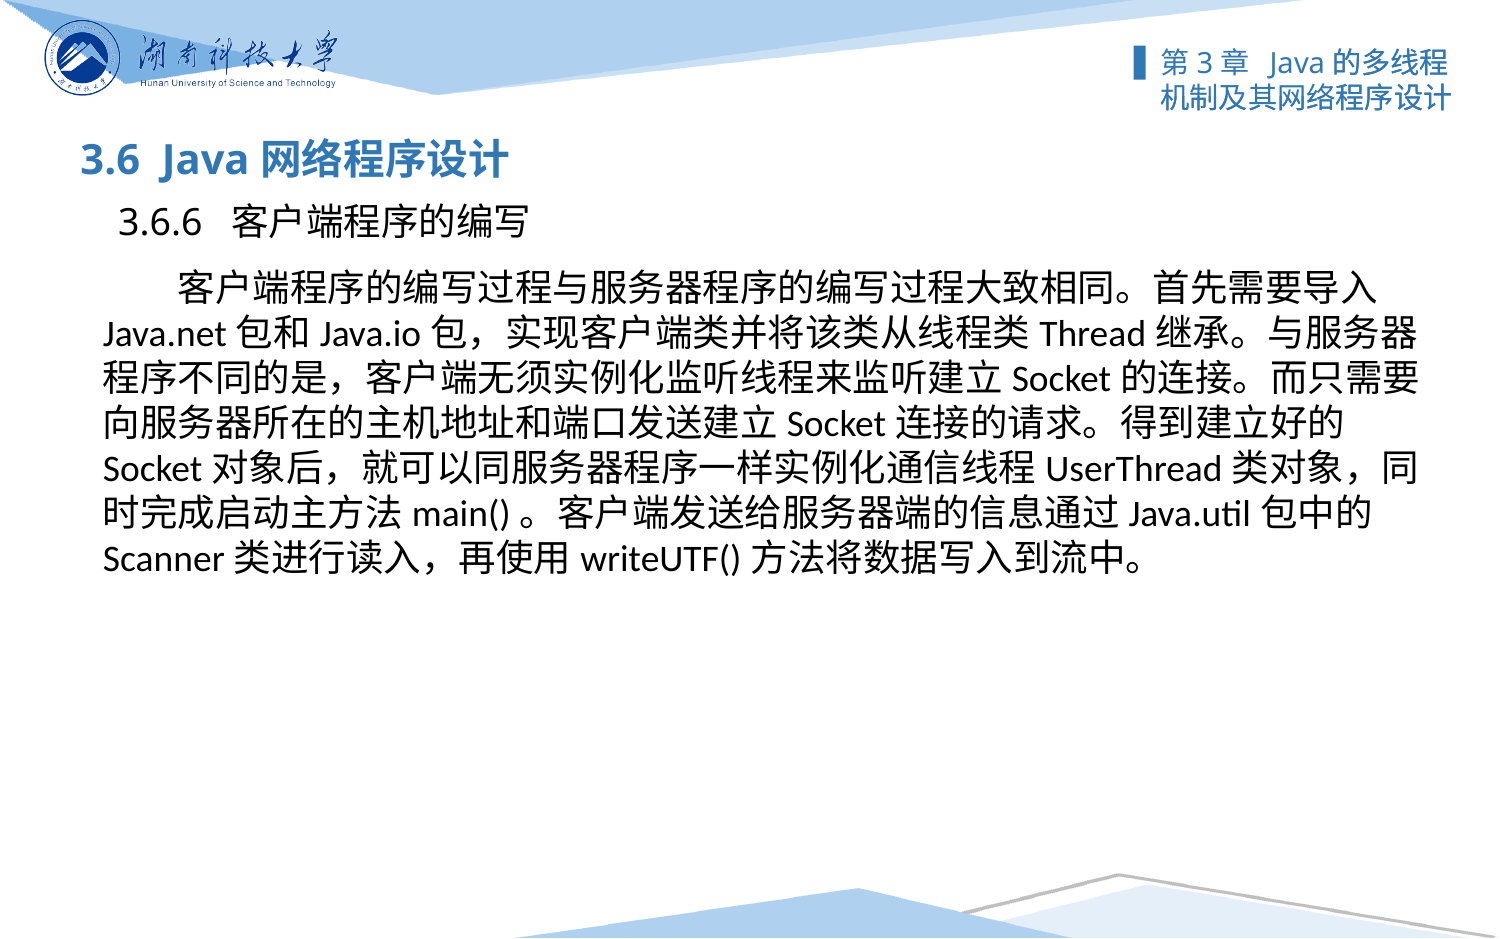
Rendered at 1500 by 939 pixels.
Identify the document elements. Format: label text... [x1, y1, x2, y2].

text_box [1133, 37, 1486, 123]
text_box 3.6 Java网络程序设计 [65, 125, 711, 191]
picture [507, 871, 1500, 939]
picture [0, 0, 1330, 99]
text_box 3.6.6 客户端程序的编写 [103, 190, 947, 251]
text_box 客户端程序的编写过程与服务器程序的编写过程大致相同。首先需要导入Java.net包和Java.io包，实现客户端类并将该类从线程类Thread继承。与服务器程序不同的是，客户端无须实例化监听线程来监听建立Socket的连接。而只需要向服务器所在的主机地址和端口发送建立Socket连接的请求。得到建立好的Socket对象后，就可以同服务器程序一样实例化通信线程UserThread类对象，同时完成启动主方法main()。客户端发送给服务器端的信息通过Java.util包中的Scanner类进行读入，再使用writeUTF()方法将数据写入到流中。 [88, 257, 1463, 874]
